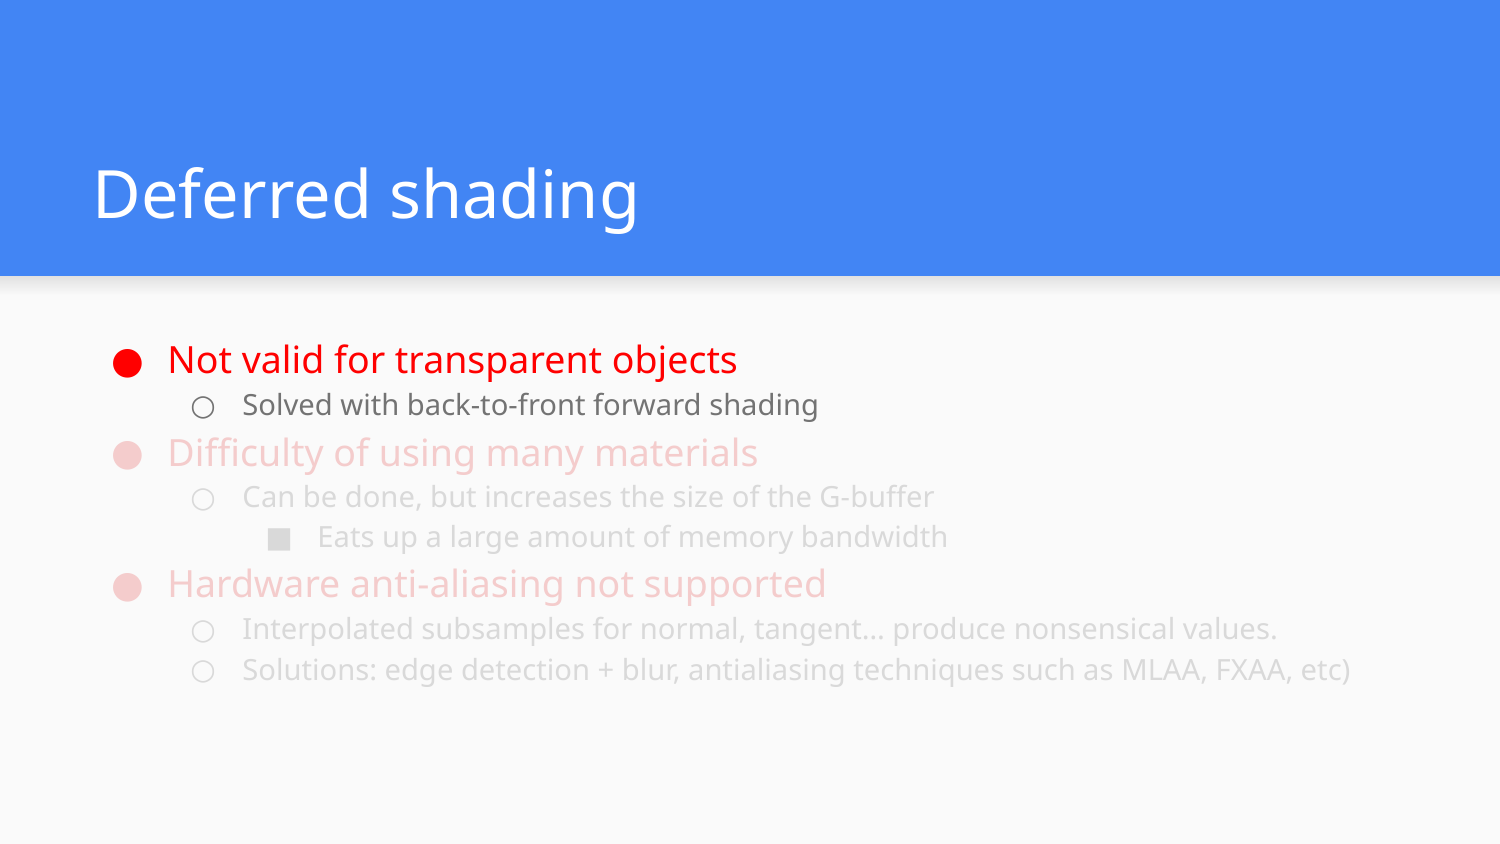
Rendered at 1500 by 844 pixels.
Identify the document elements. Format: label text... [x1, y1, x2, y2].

title Deferred shading [77, 121, 1427, 248]
list Not valid for transparent objects Solved with back-to-front forward shading Difficulty of using many materials Can be done, but increases the size of the G-buffer Eats up a large amount of memory bandwidth Hardware anti-aliasing not supported Interpolated subsamples for normal, tangent… produce nonsensical values. Solutions: edge detection + blur, antialiasing techniques such as MLAA, FXAA, etc) [77, 314, 1427, 760]
